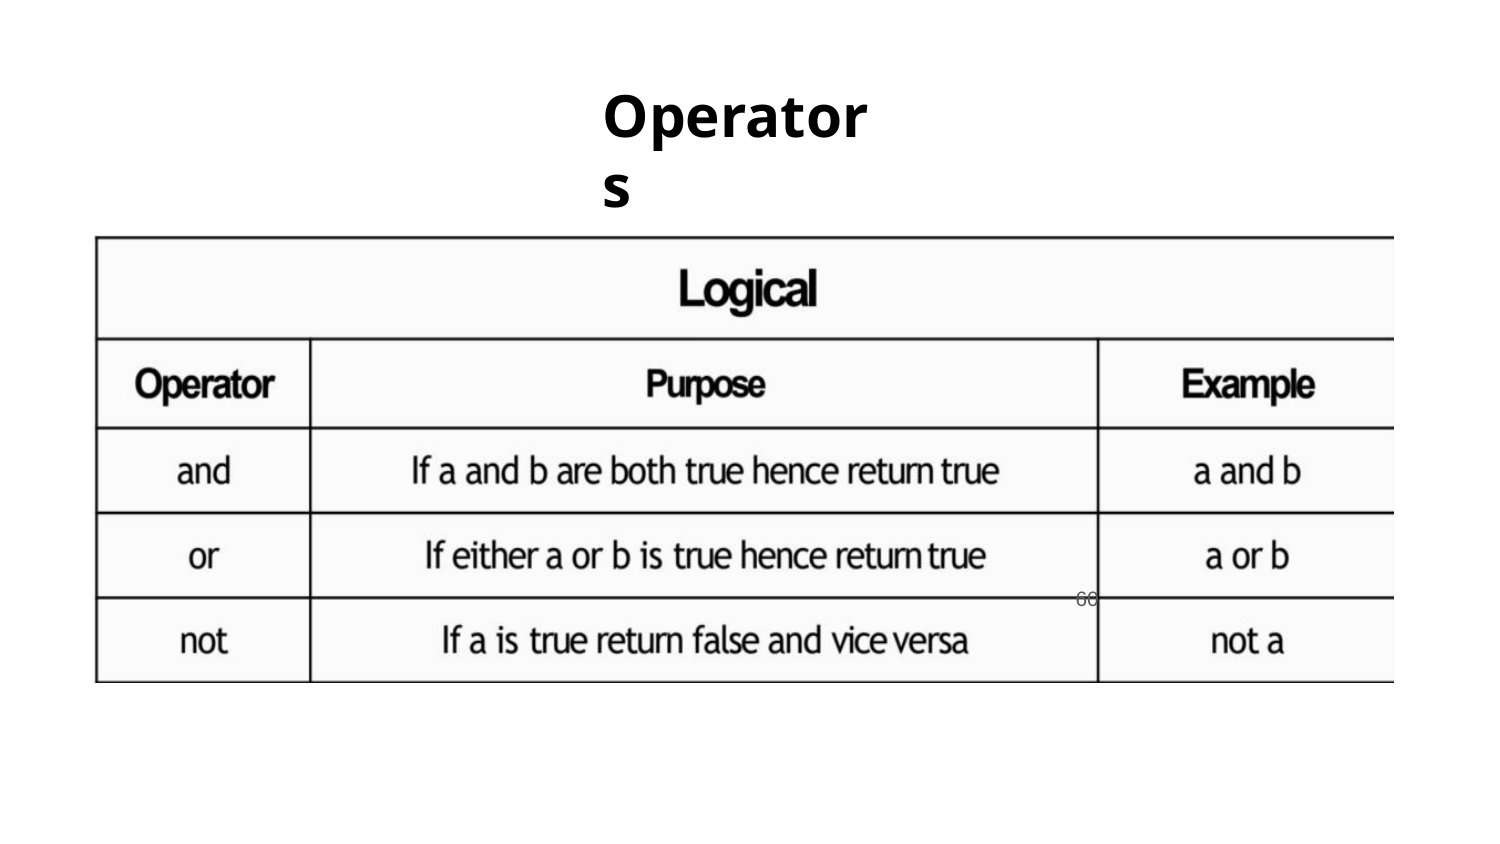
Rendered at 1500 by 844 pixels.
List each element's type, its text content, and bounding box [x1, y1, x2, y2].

title Operators [600, 76, 886, 220]
picture [92, 235, 1394, 683]
